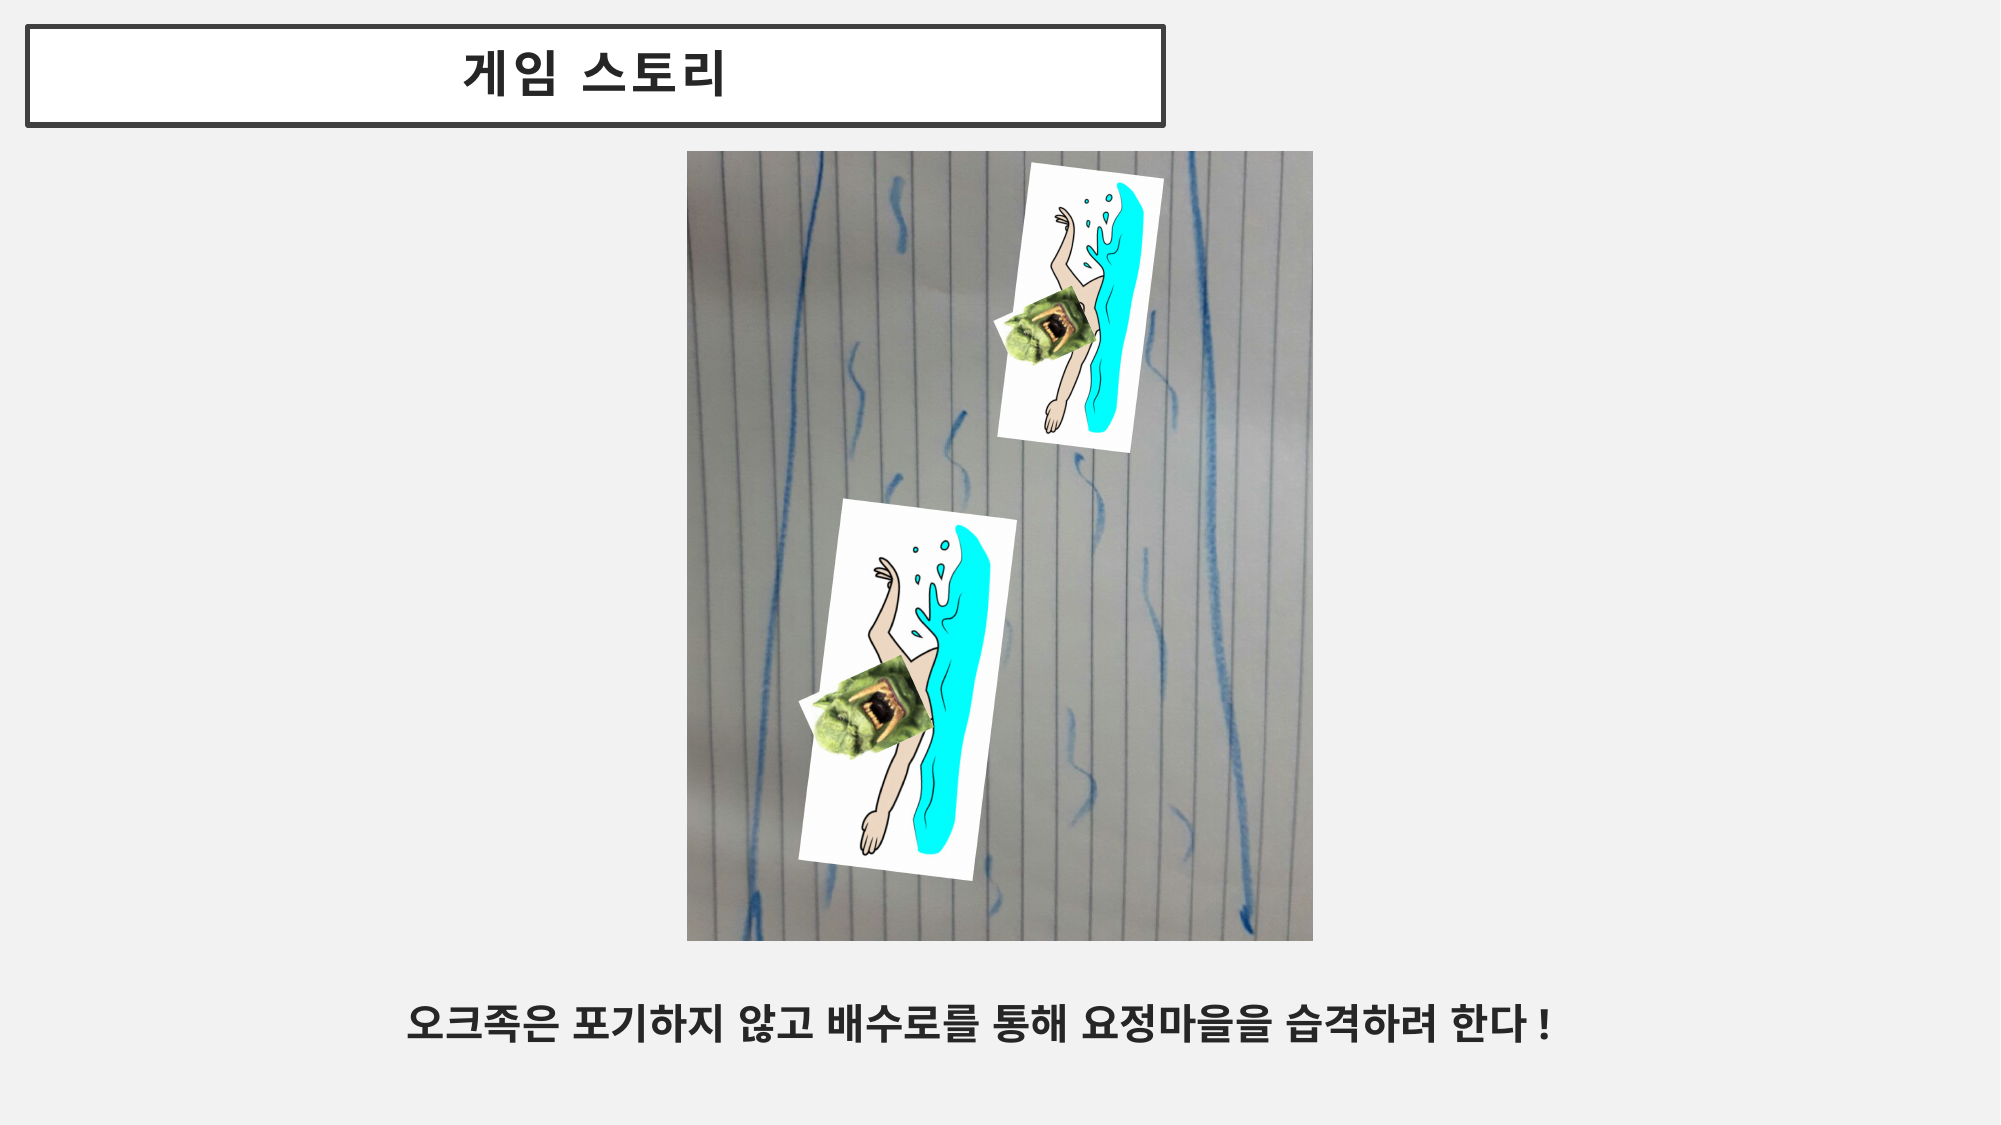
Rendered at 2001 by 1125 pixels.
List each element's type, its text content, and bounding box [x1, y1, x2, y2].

picture [687, 150, 1313, 941]
text_box 오크족은 포기하지 않고 배수로를 통해 요정마을을 습격하려 한다! [391, 990, 2000, 1125]
text_box 게임 스토리 [27, 26, 1164, 125]
